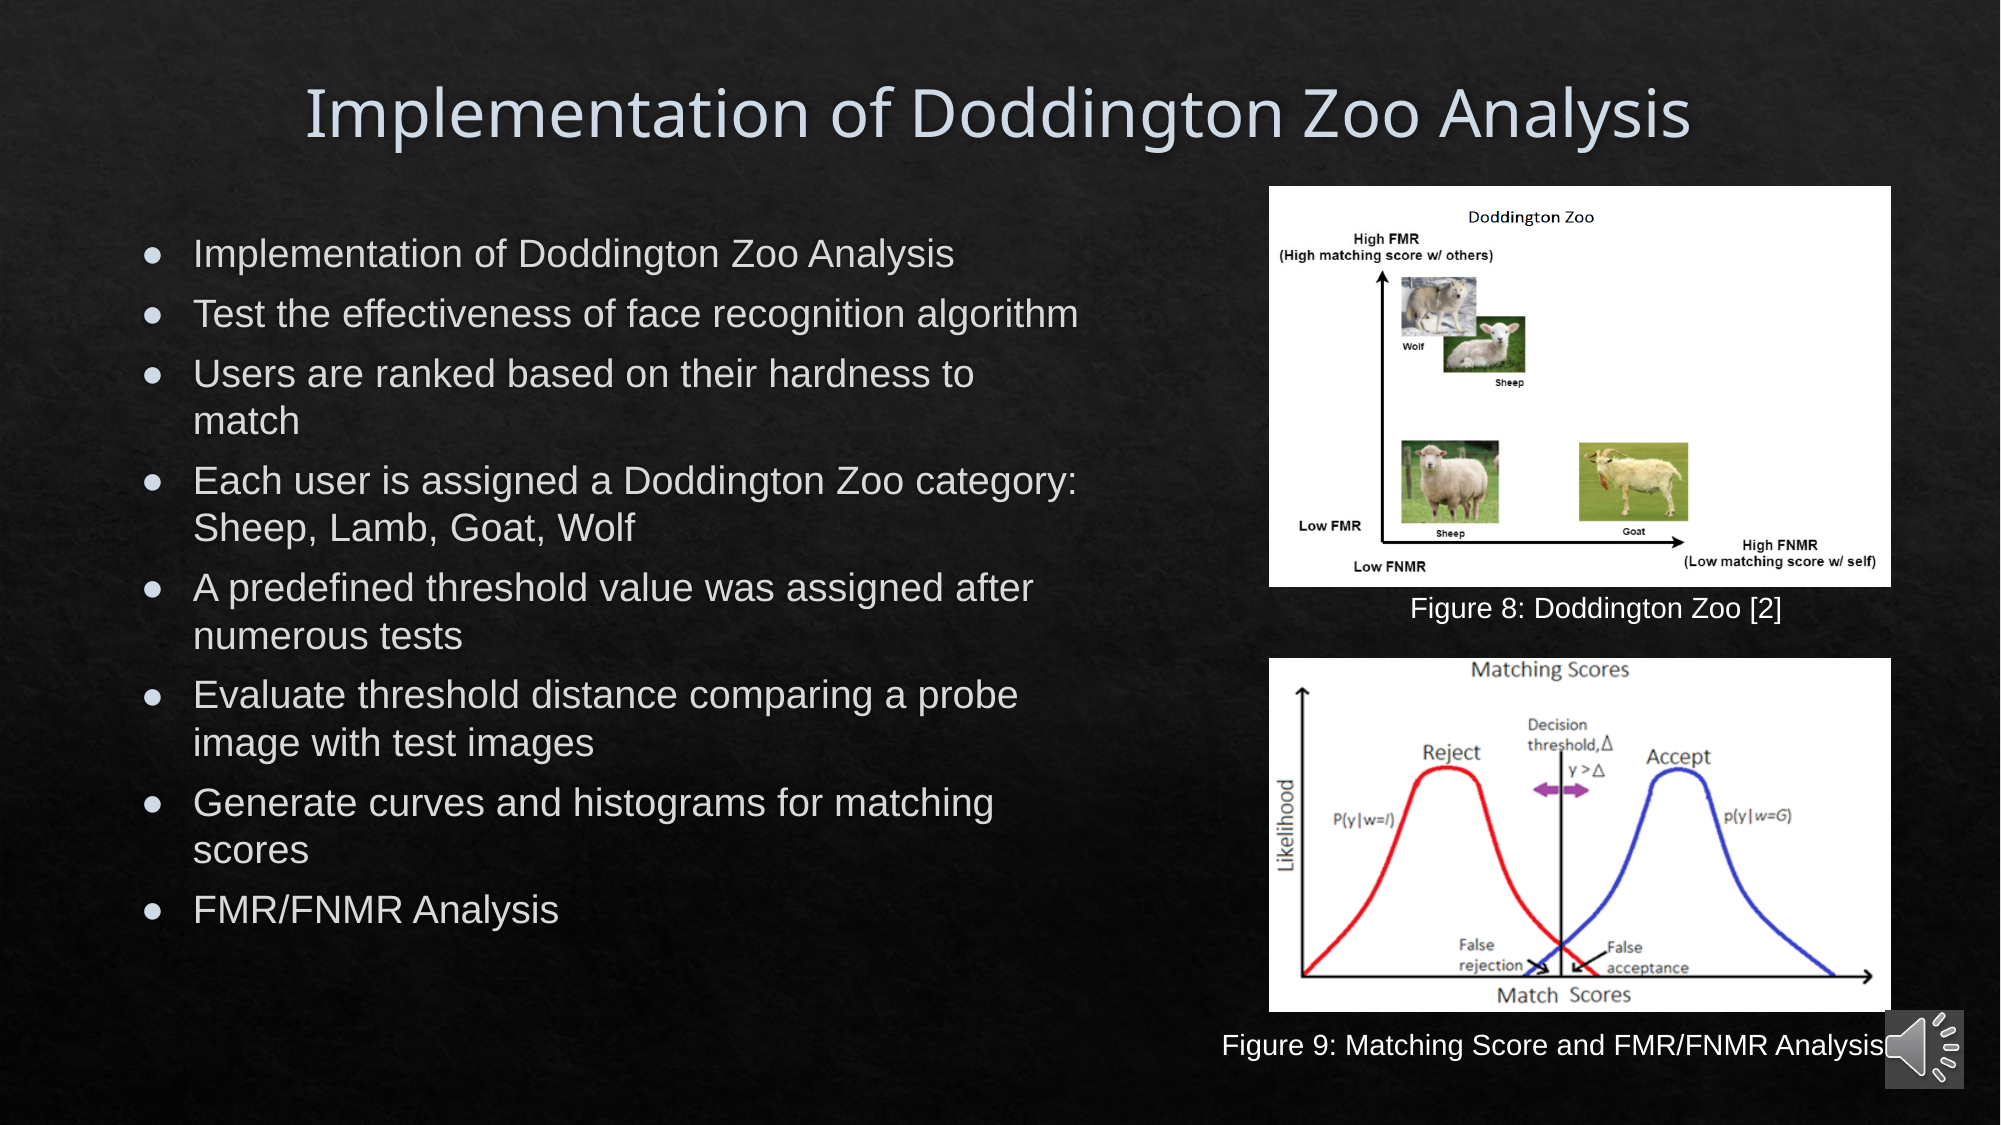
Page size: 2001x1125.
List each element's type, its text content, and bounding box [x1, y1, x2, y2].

picture [0, 0, 2001, 1125]
title Implementation of Doddington Zoo Analysis [150, 22, 1850, 209]
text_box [1269, 185, 1892, 634]
list Implementation of Doddington Zoo Analysis Test the effectiveness of face recognition algorithm Users are ranked based on their hardness to match Each user is assigned a Doddington Zoo category: Sheep, Lamb, Goat, Wolf A predefined threshold value was assigned after numerous tests Evaluate threshold distance comparing a probe image with test images Generate curves and histograms for matching scores FMR/FNMR Analysis [102, 220, 1104, 1047]
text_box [1206, 658, 1944, 1078]
